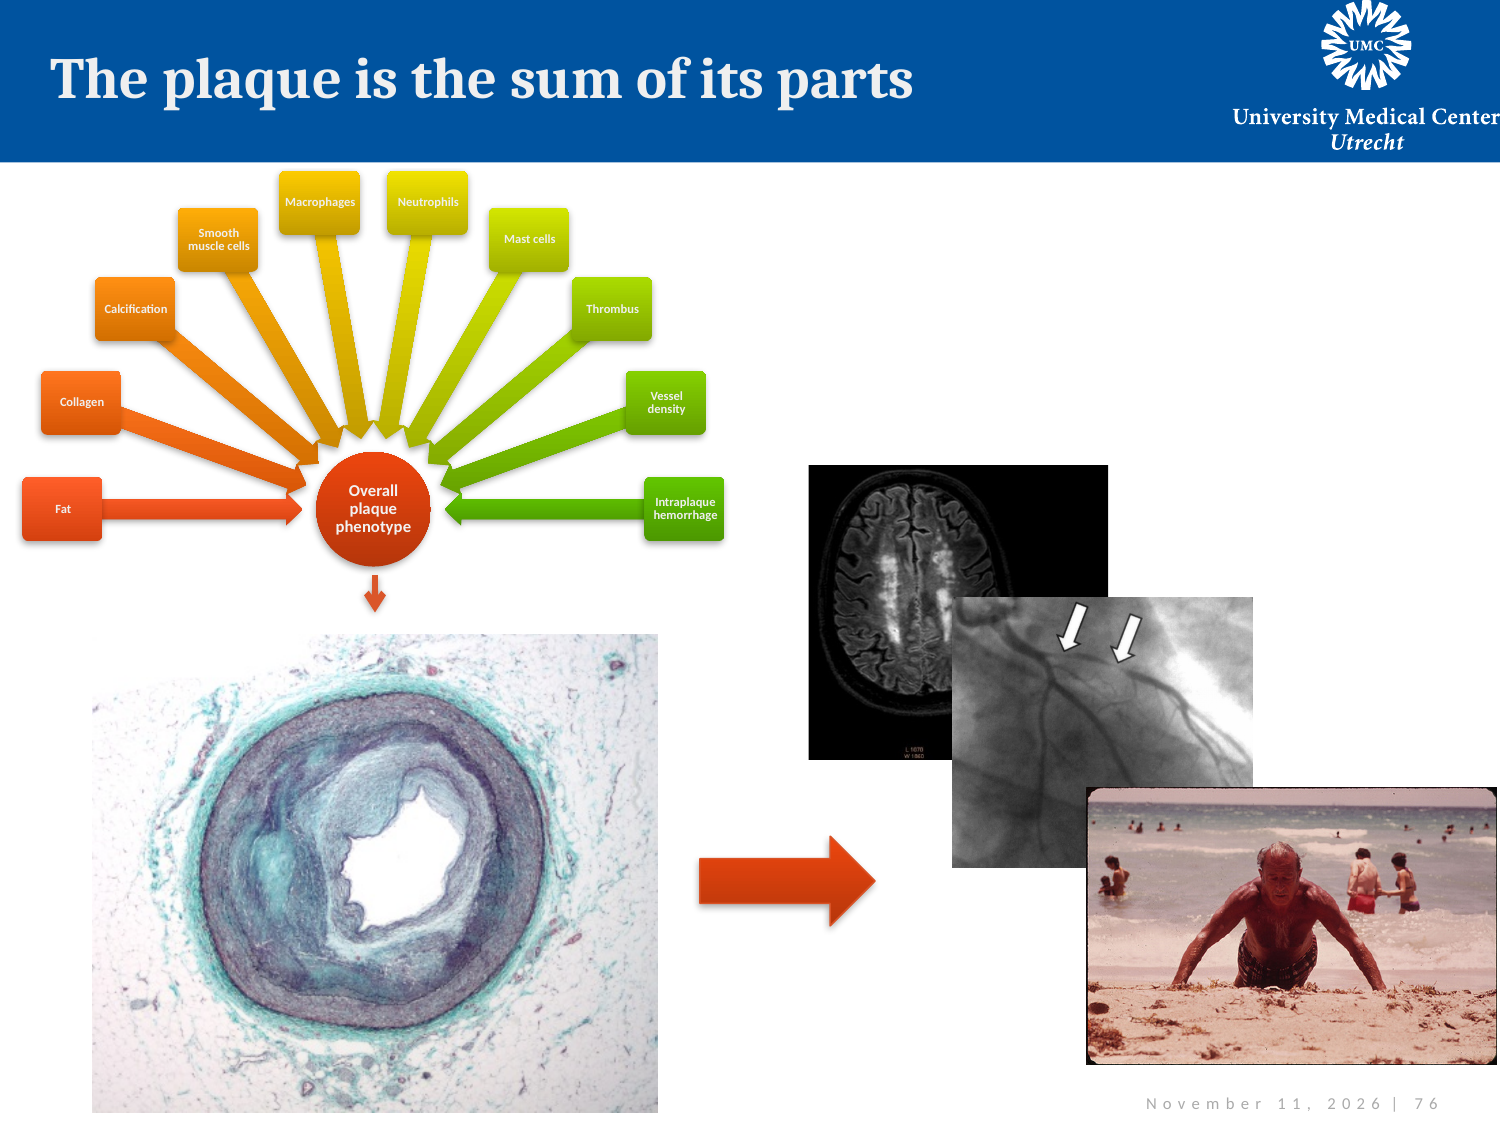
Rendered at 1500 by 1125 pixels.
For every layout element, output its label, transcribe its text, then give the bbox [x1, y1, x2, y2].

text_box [21, 124, 726, 613]
text_box [699, 835, 876, 927]
picture [92, 634, 658, 1113]
title The plaque is the sum of its parts [34, 0, 1238, 151]
picture [808, 465, 1498, 1065]
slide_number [1068, 1087, 1453, 1118]
